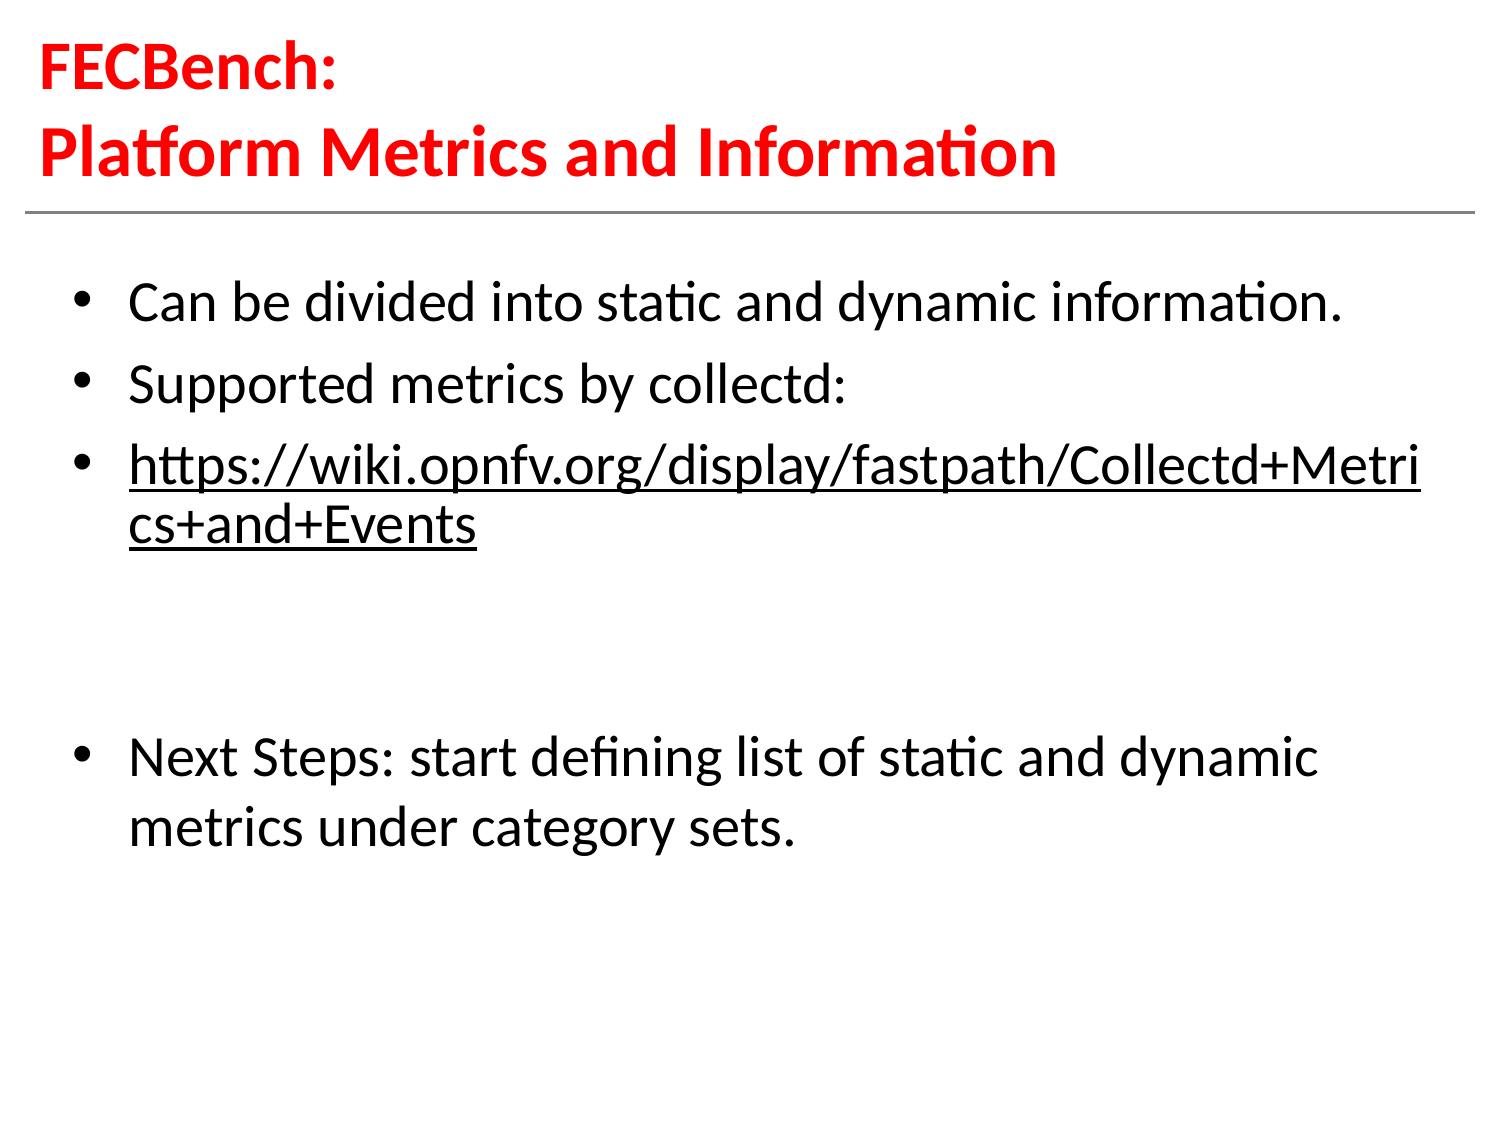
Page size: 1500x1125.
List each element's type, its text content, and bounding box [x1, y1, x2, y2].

text_box Can be divided into static and dynamic information. Supported metrics by collectd: https://wiki.opnfv.org/display/fastpath/Collectd+Metrics+and+Events Next Steps: start defining list of static and dynamic metrics under category sets. [57, 255, 1442, 959]
title FECBench: Platform Metrics and Information [24, 12, 1475, 200]
